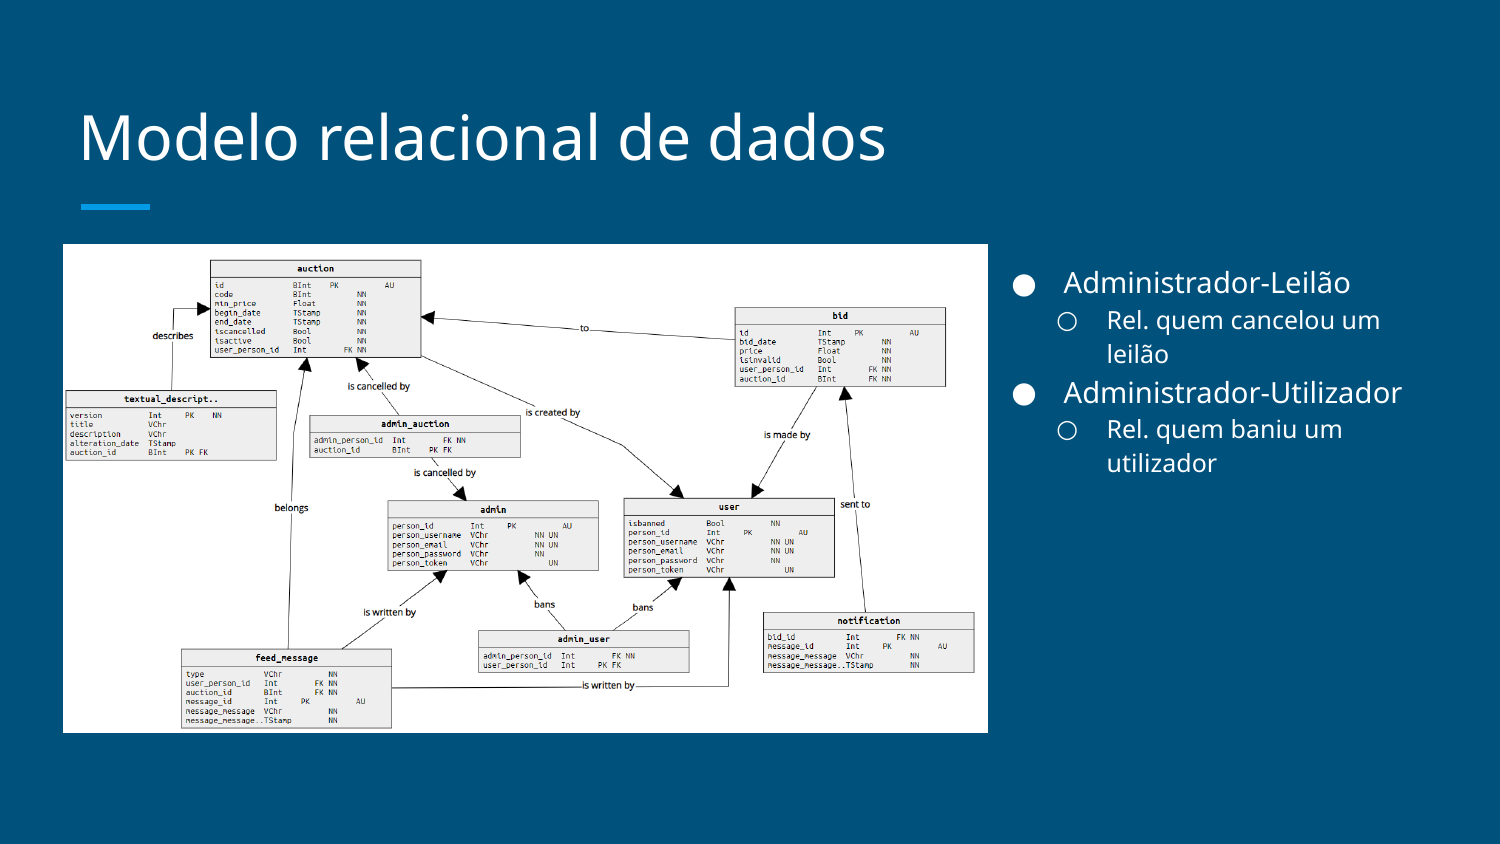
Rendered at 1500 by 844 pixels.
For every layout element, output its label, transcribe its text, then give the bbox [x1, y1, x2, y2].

title Modelo relacional de dados [63, 75, 1437, 188]
list Administrador-Leilão Rel. quem cancelou um leilão Administrador-Utilizador Rel. quem baniu um utilizador [973, 244, 1437, 750]
picture [64, 245, 987, 732]
